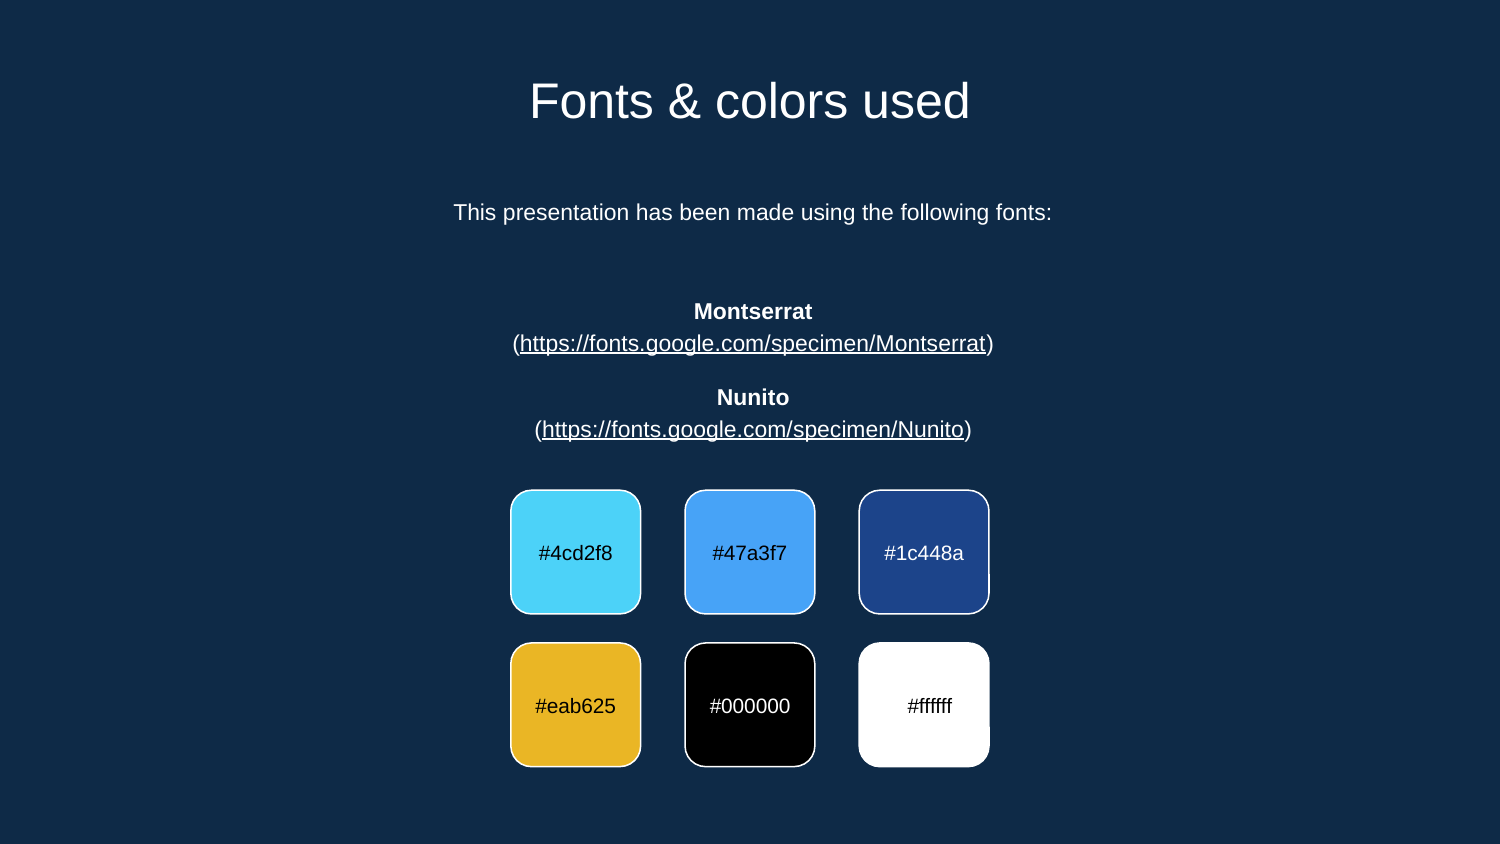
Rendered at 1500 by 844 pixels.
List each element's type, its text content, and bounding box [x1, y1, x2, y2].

text_box Montserrat (https://fonts.google.com/specimen/Montserrat) Nunito (https://fonts.google.com/specimen/Nunito) [175, 264, 1332, 470]
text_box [510, 489, 990, 767]
text_box This presentation has been made using the following fonts: [175, 178, 1332, 251]
title Fonts & colors used [171, 53, 1328, 133]
